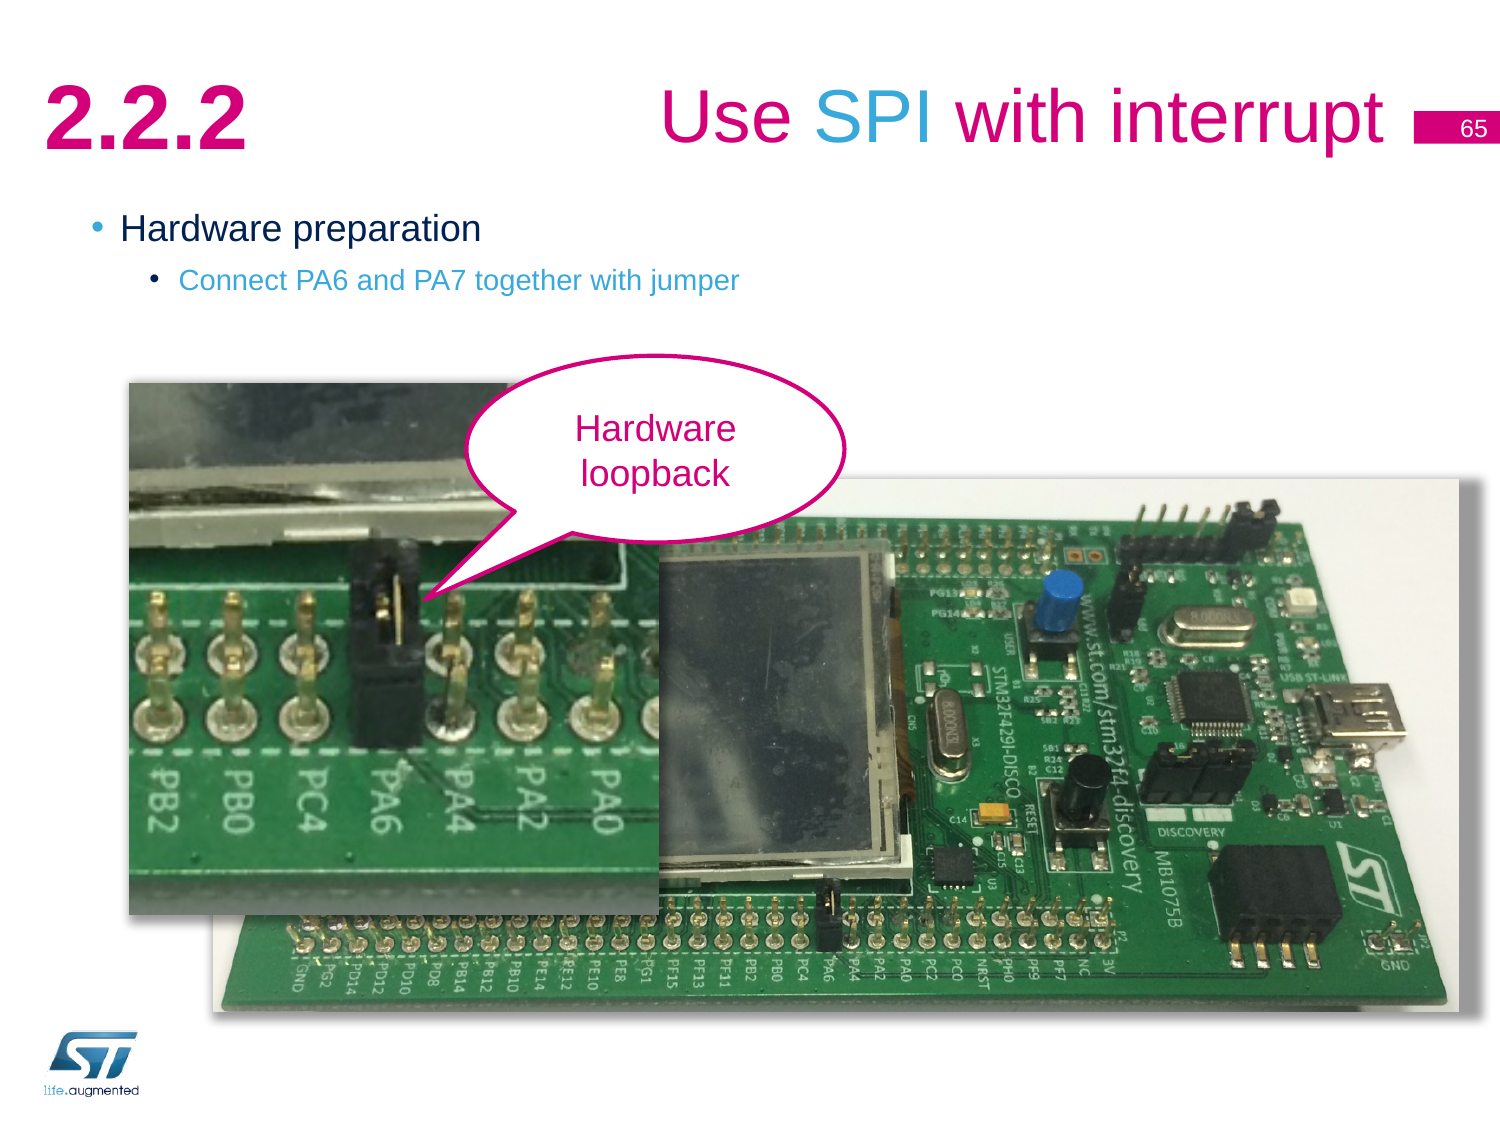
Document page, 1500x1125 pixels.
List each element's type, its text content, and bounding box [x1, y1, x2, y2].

text_box Hardware loopback [519, 353, 847, 478]
title Use SPI with interrupt [74, 18, 1400, 196]
list Hardware preparation Connect PA6 and PA7 together with jumper [75, 196, 1427, 439]
slide_number 65 [1413, 111, 1500, 144]
text_box 2.2.2 [29, 19, 313, 207]
picture [129, 383, 1459, 1012]
picture [36, 1022, 147, 1103]
